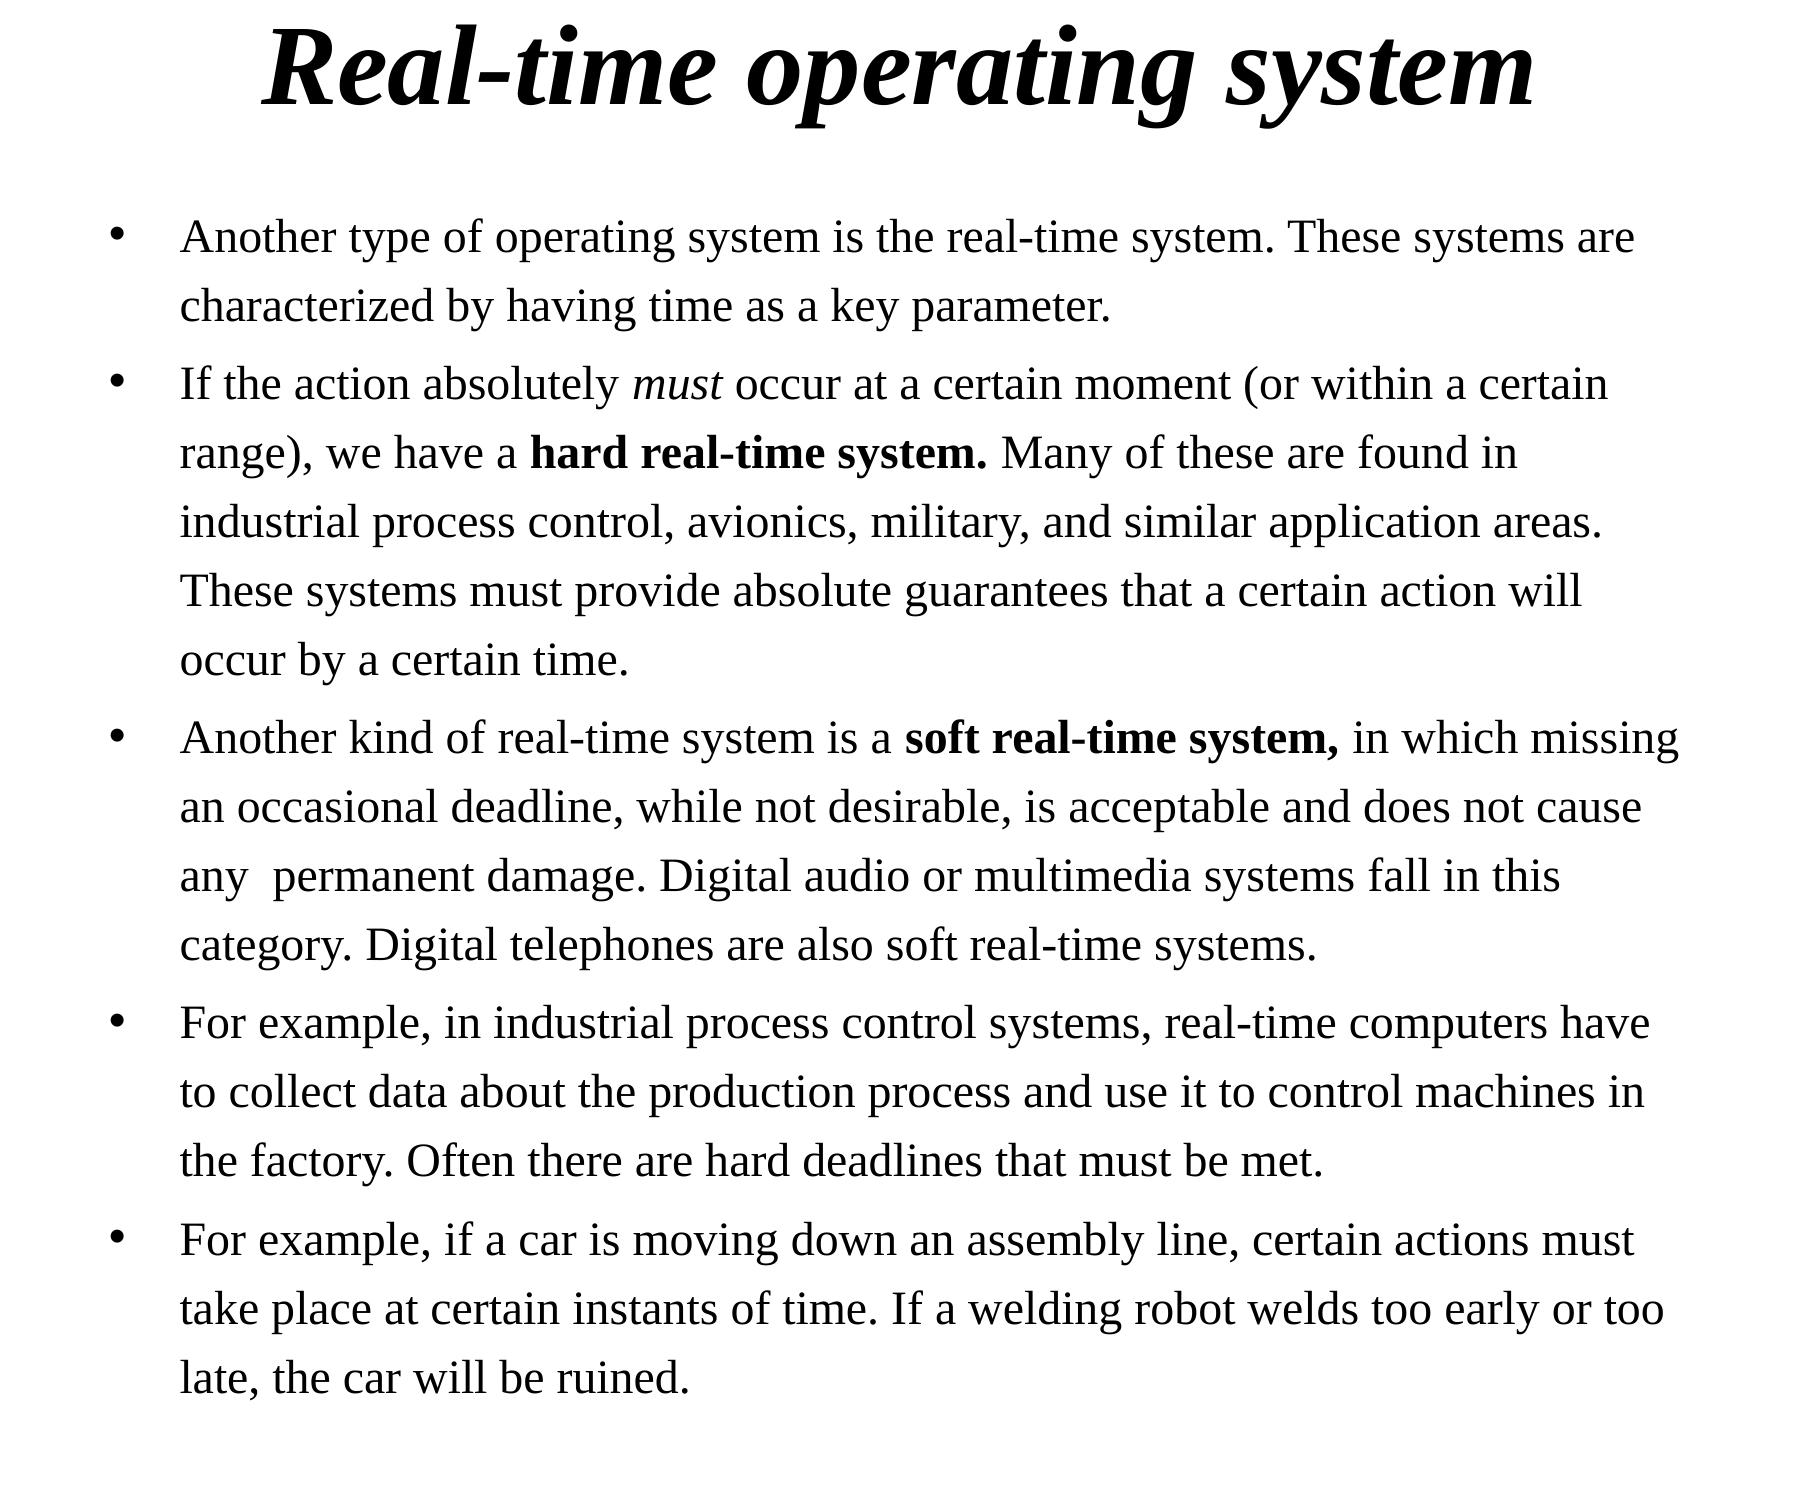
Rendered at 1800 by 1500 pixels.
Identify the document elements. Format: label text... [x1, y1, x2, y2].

list Another type of operating system is the real-time system. These systems are characterized by having time as a key parameter. If the action absolutely must occur at a certain moment (or within a certain range), we have a hard real-time system. Many of these are found in industrial process control, avionics, military, and similar application areas. These systems must provide absolute guarantees that a certain action will occur by a certain time. Another kind of real-time system is a soft real-time system, in which missing an occasional deadline, while not desirable, is acceptable and does not cause any permanent damage. Digital audio or multimedia systems fall in this category. Digital telephones are also soft real-time systems. For example, in industrial process control systems, real-time computers have to collect data about the production process and use it to control machines in the factory. Often there are hard deadlines that must be met. For example, if a car is moving down an assembly line, certain actions must take place at certain instants of time. If a welding robot welds too early or too late, the car will be ruined. [90, 184, 1710, 1417]
title Real-time operating system [90, 0, 1710, 184]
